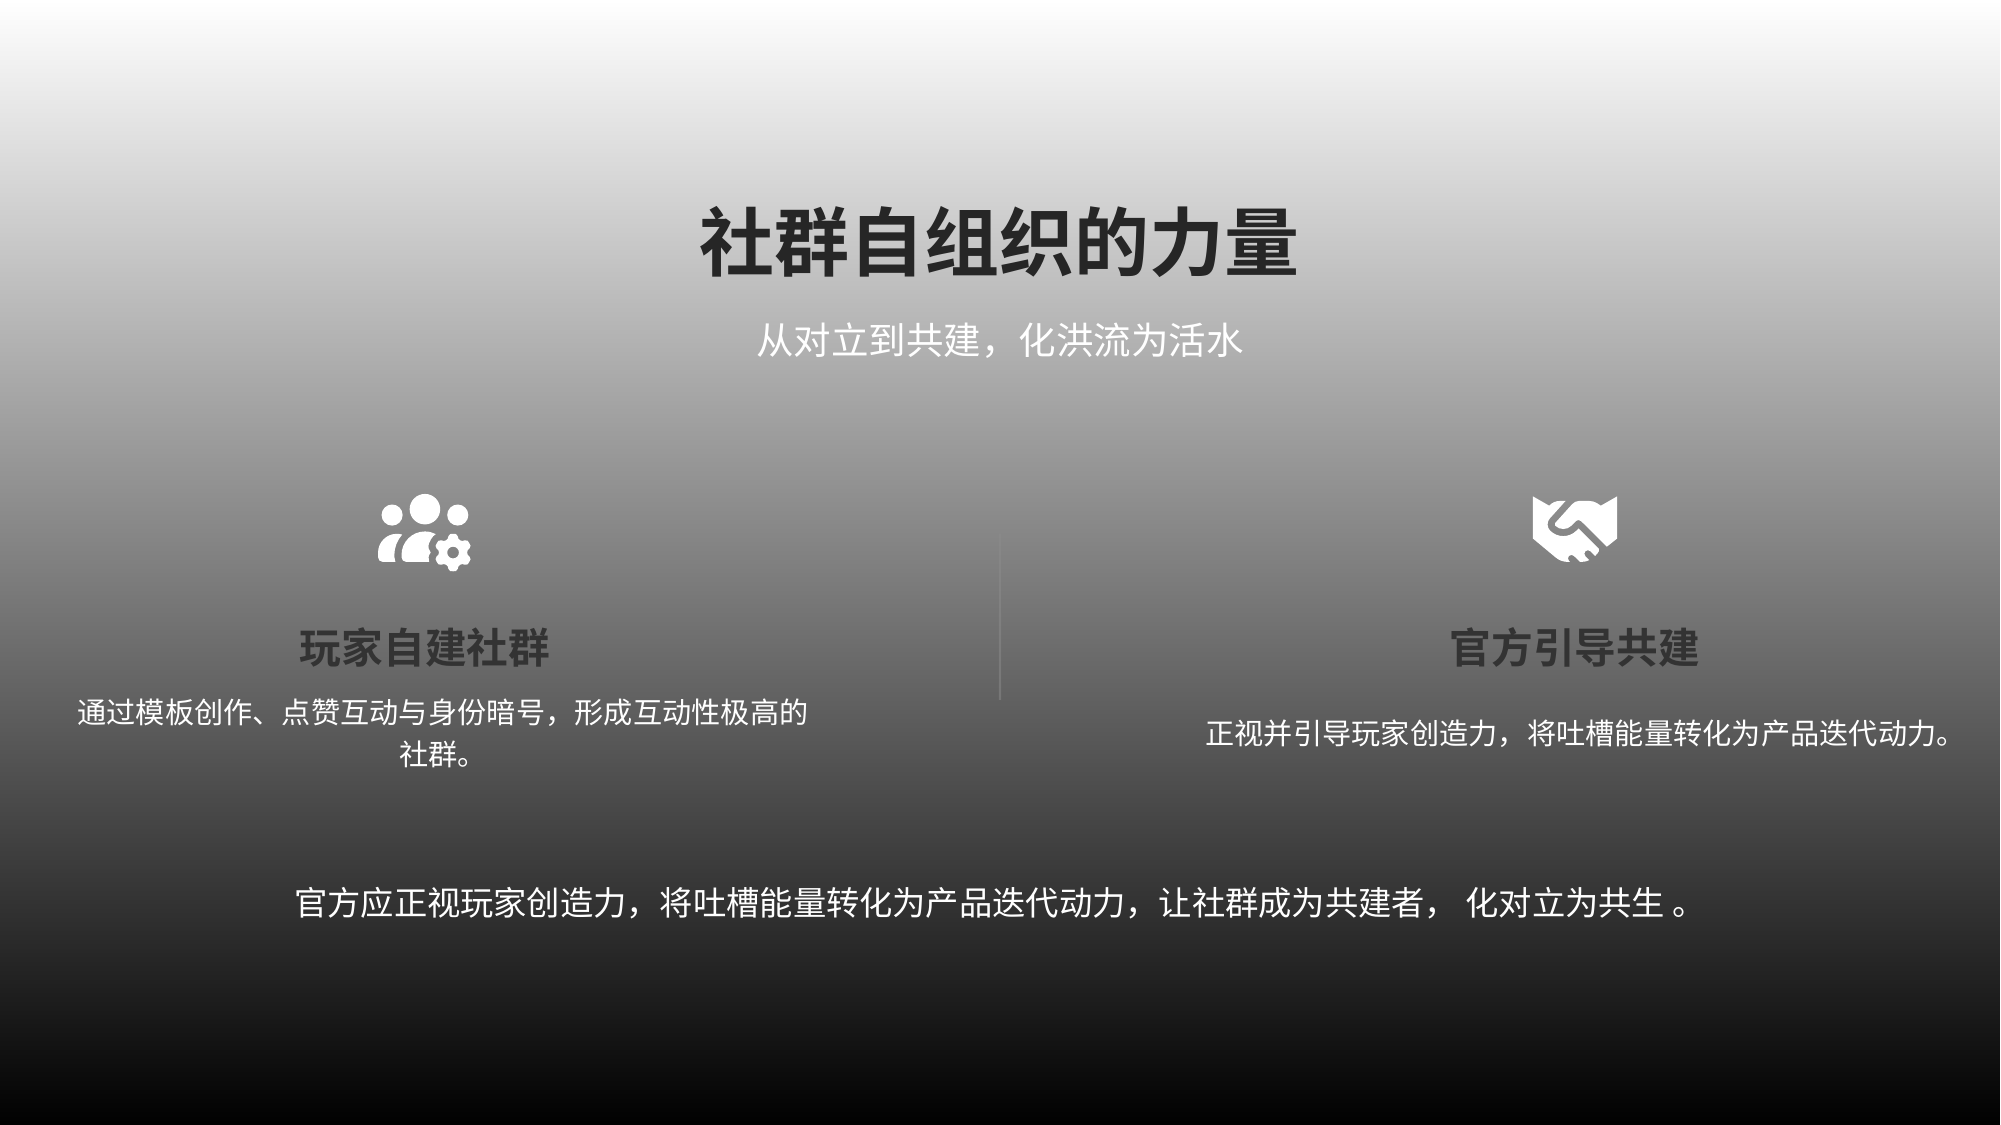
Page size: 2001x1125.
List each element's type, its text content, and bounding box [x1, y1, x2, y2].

text_box 从对立到共建，化洪流为活水 [756, 304, 1263, 363]
text_box [409, 493, 441, 525]
text_box 玩家自建社群 [64, 612, 786, 671]
text_box 正视并引导玩家创造力，将吐槽能量转化为产品迭代动力。 [1188, 687, 1984, 771]
text_box [378, 533, 403, 562]
text_box [401, 531, 436, 562]
text_box 通过模板创作、点赞互动与身份暗号，形成互动性极高的社群。 [67, 687, 819, 771]
text_box [447, 504, 469, 526]
text_box 社群自组织的力量 [699, 204, 1338, 288]
text_box [1555, 496, 1618, 547]
text_box 官方应正视玩家创造力，将吐槽能量转化为产品迭代动力，让社群成为共建者， 化对立为共生 。 [291, 870, 1709, 921]
text_box 官方引导共建 [1214, 612, 1936, 671]
text_box [1532, 496, 1599, 562]
text_box [998, 533, 1002, 700]
text_box [435, 533, 471, 572]
text_box [381, 504, 403, 526]
